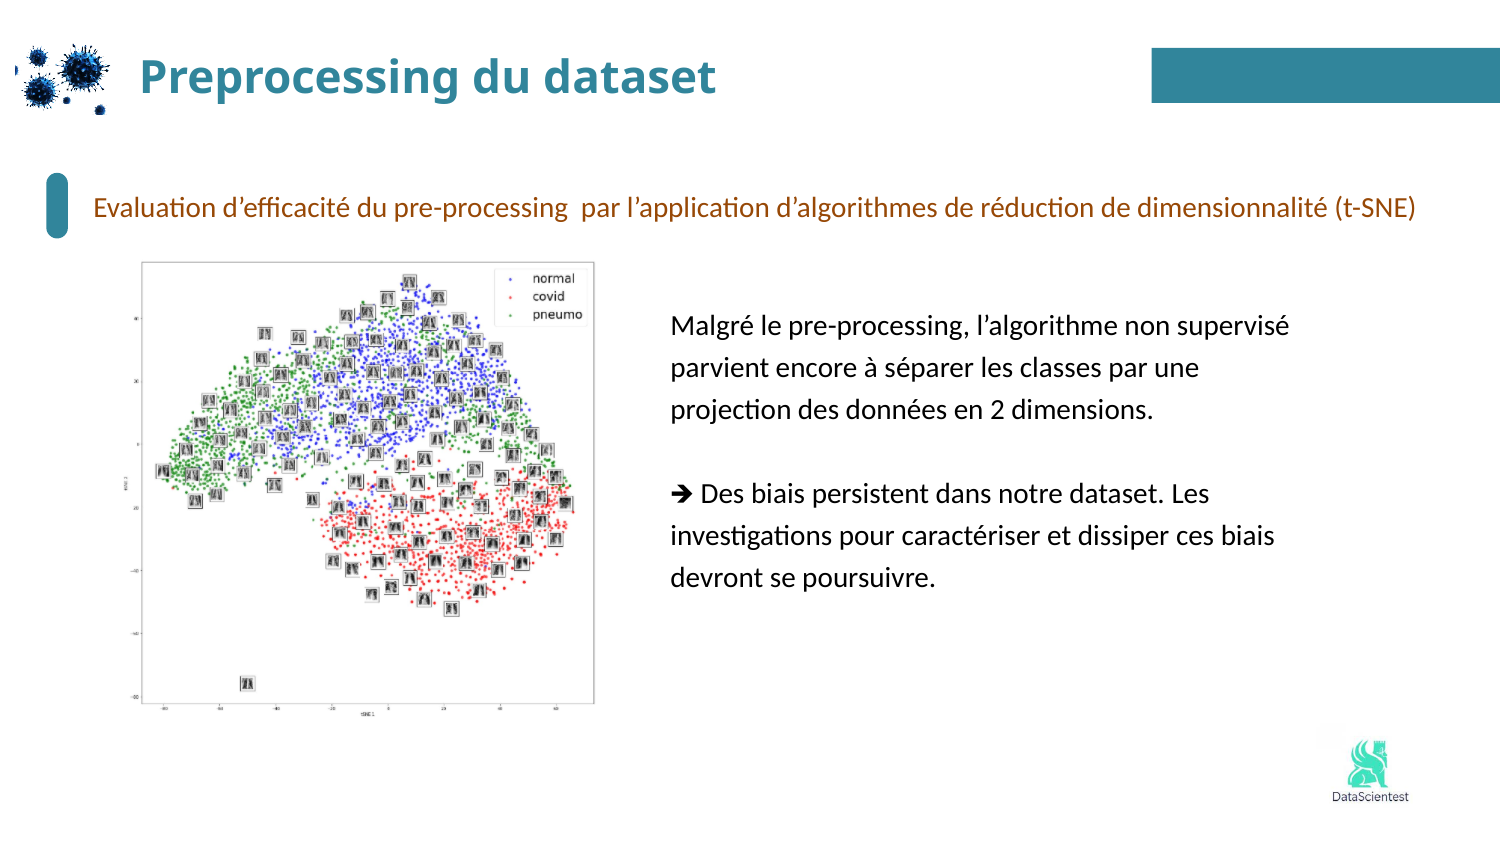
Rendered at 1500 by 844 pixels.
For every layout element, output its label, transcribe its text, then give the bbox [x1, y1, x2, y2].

picture [1312, 719, 1436, 831]
picture [15, 41, 113, 115]
text_box [46, 172, 68, 239]
picture [123, 244, 597, 722]
text_box Malgré le pre-processing, l’algorithme non supervisé parvient encore à séparer les classes par une projection des données en 2 dimensions. 🡺 Des biais persistent dans notre dataset. Les investigations pour caractériser et dissiper ces biais devront se poursuivre. [655, 291, 1341, 601]
text_box Evaluation d’efficacité du pre-processing par l’application d’algorithmes de réduction de dimensionnalité (t-SNE) [78, 180, 1478, 231]
text_box Preprocessing du dataset [123, 40, 790, 111]
